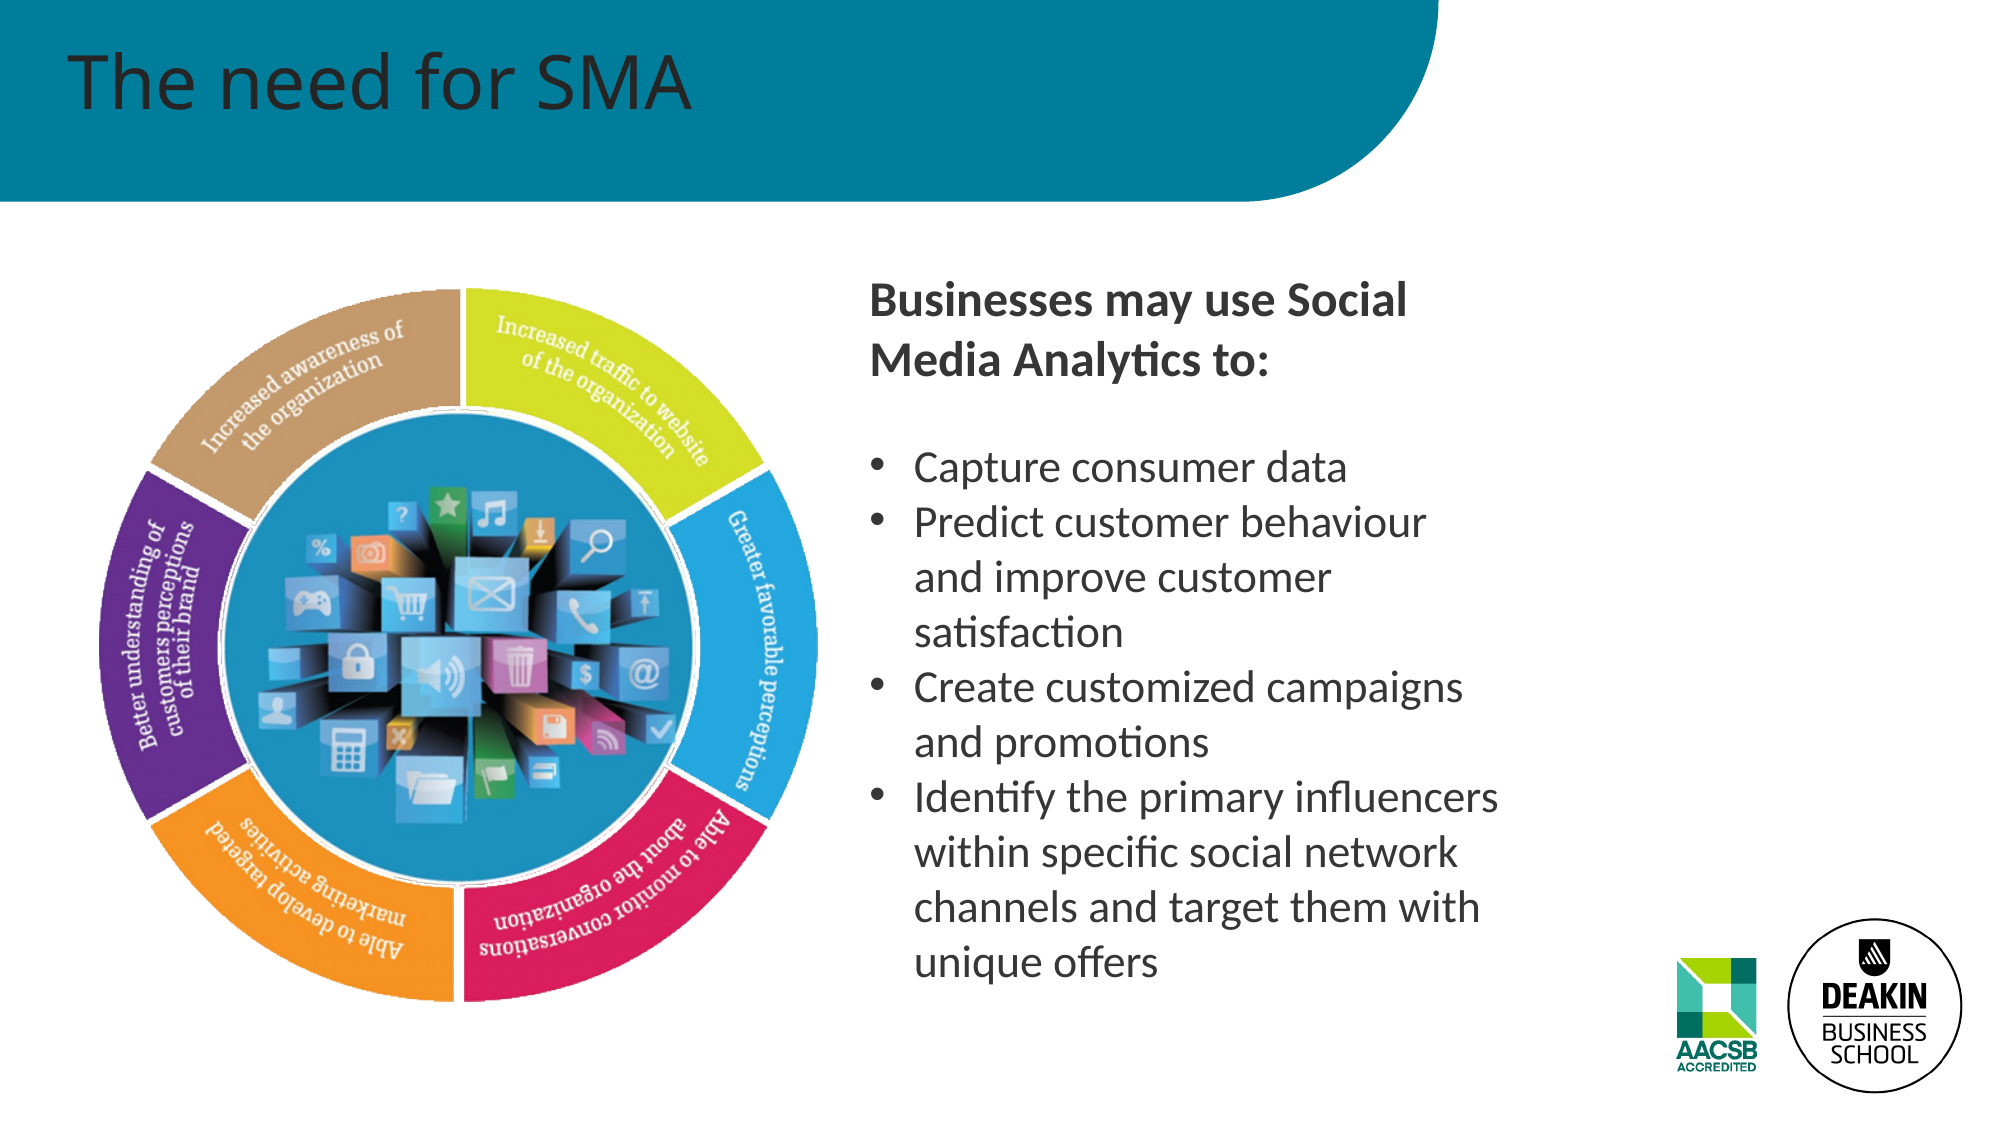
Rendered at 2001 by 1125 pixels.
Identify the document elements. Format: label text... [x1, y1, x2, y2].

picture [99, 288, 818, 1002]
picture [1676, 958, 1757, 1072]
title The need for SMA [0, 45, 1078, 233]
picture [1761, 892, 1988, 1119]
text_box Businesses may use Social Media Analytics to: Capture consumer data Predict customer behaviour and improve customer satisfaction Create customized campaigns and promotions Identify the primary influencers within specific social network channels and target them with unique offers [854, 259, 1516, 994]
